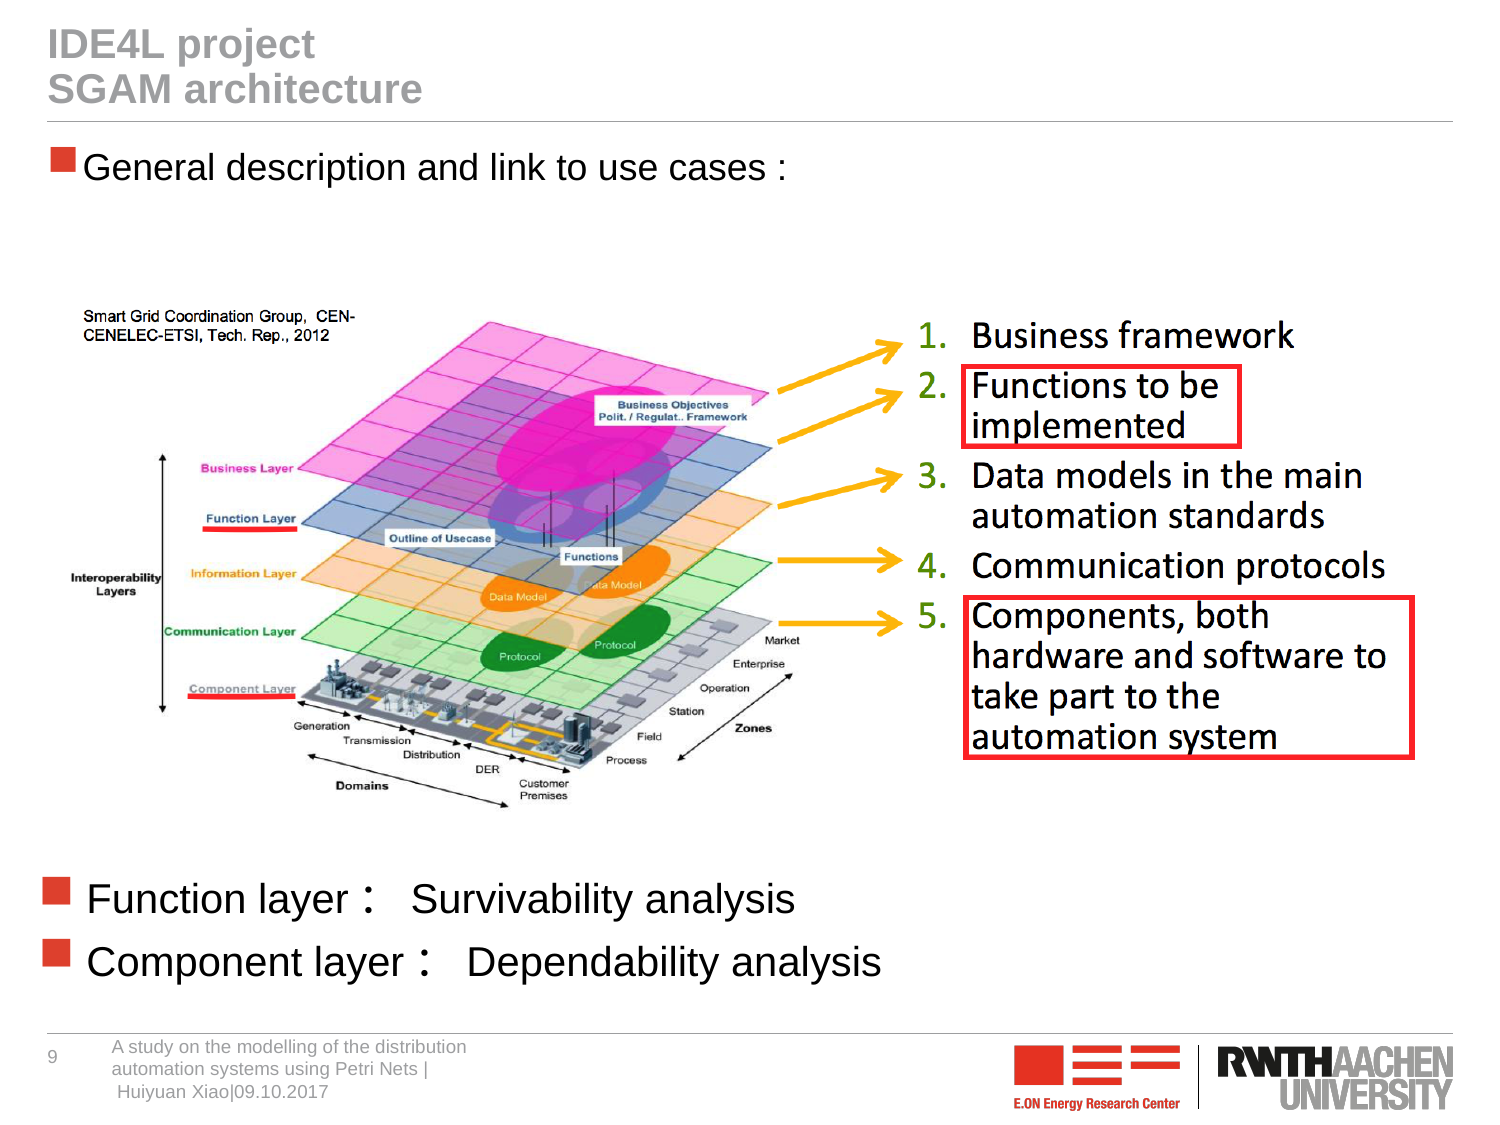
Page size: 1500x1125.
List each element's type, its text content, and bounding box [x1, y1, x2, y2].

picture [1013, 1045, 1180, 1112]
list General description and link to use cases : [47, 142, 1315, 574]
picture [60, 224, 1434, 830]
picture [1218, 1046, 1453, 1111]
title IDE4L project SGAM architecture [47, 23, 1453, 113]
list Function layer：Survivability analysis Component layer：Dependability analysis [38, 871, 1423, 1010]
